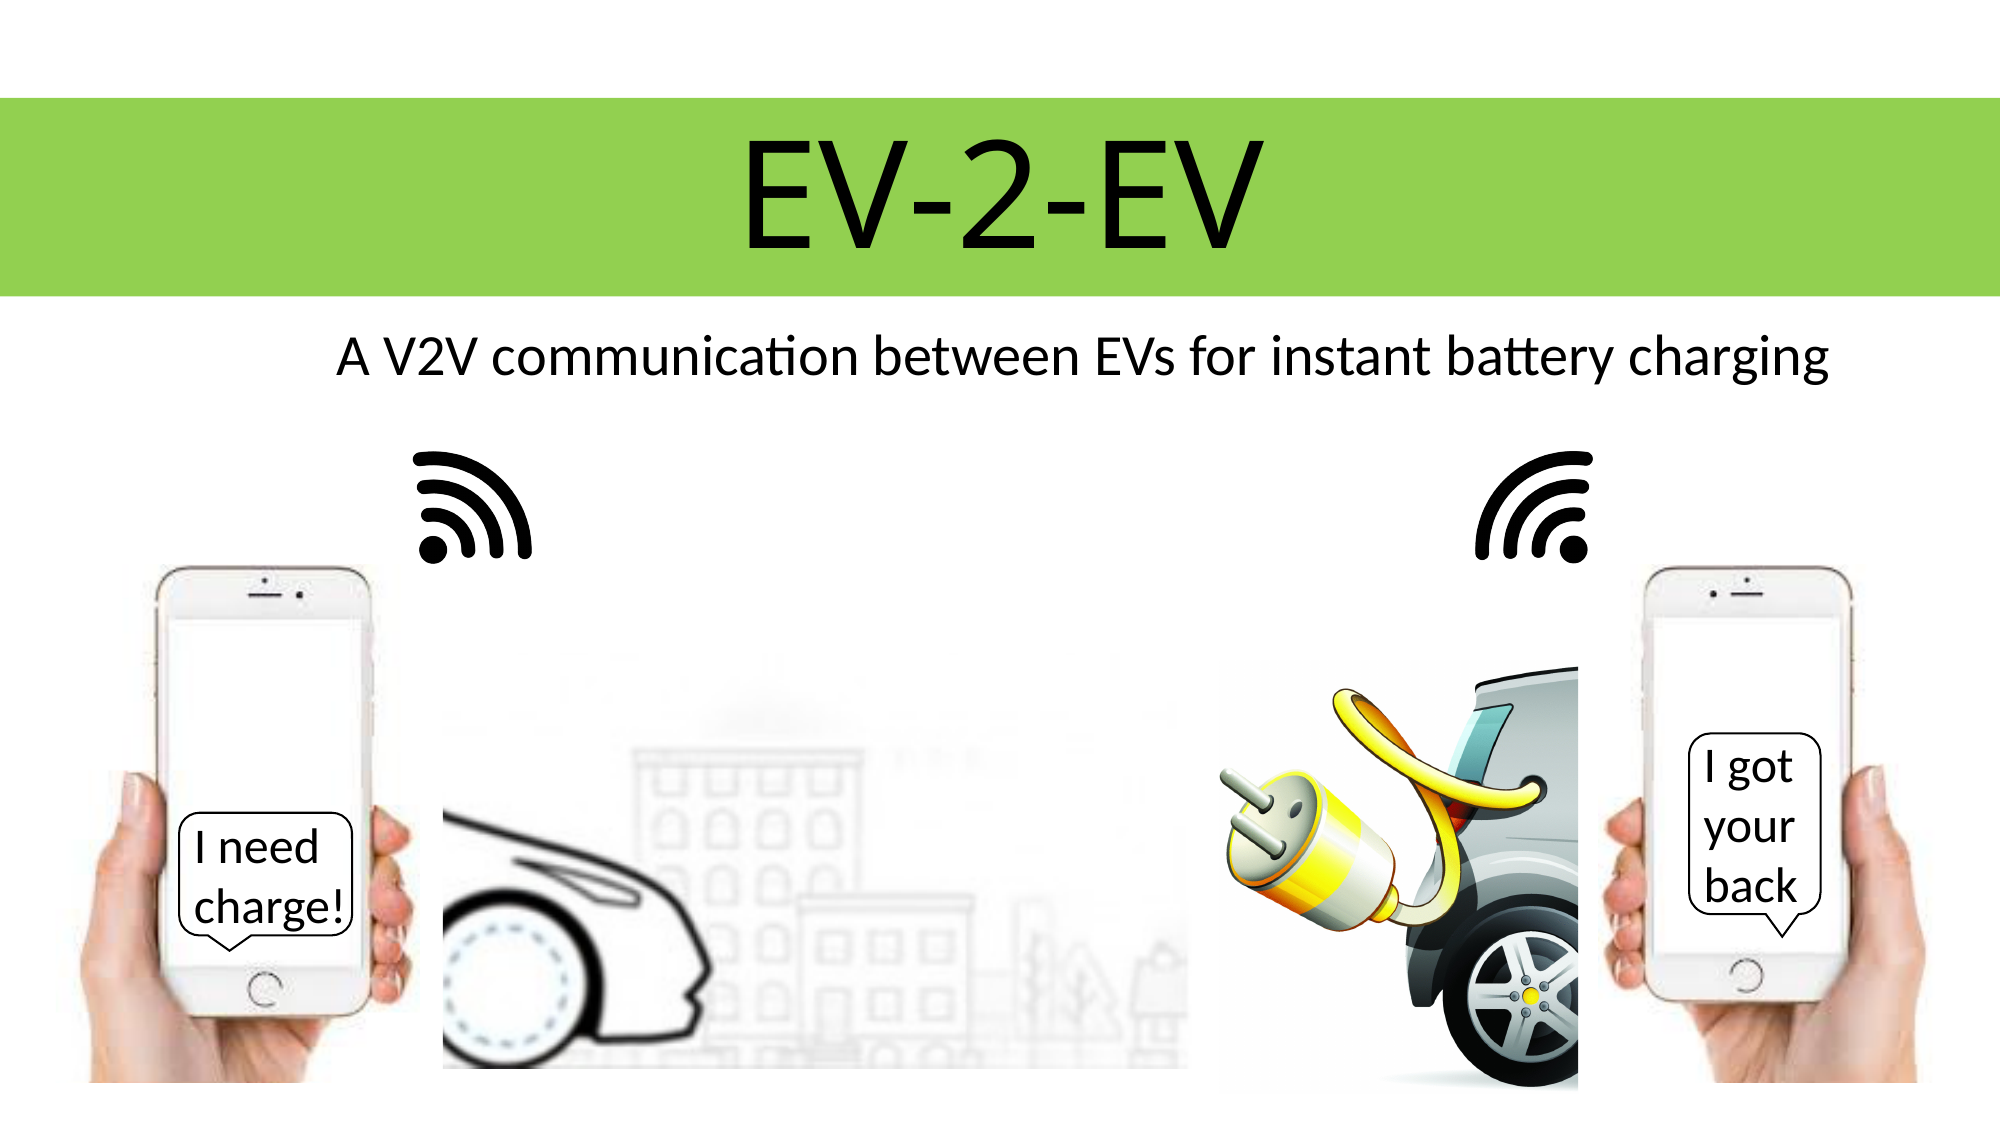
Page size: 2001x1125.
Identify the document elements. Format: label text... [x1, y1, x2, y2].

picture [1219, 660, 1579, 1094]
picture [55, 410, 569, 1083]
text_box A V2V communication between EVs for instant battery charging [321, 309, 1872, 395]
picture [1437, 410, 1951, 1083]
text_box [0, 97, 2000, 297]
subtitle EV-2-EV [501, 111, 1499, 297]
picture [442, 653, 1192, 1069]
